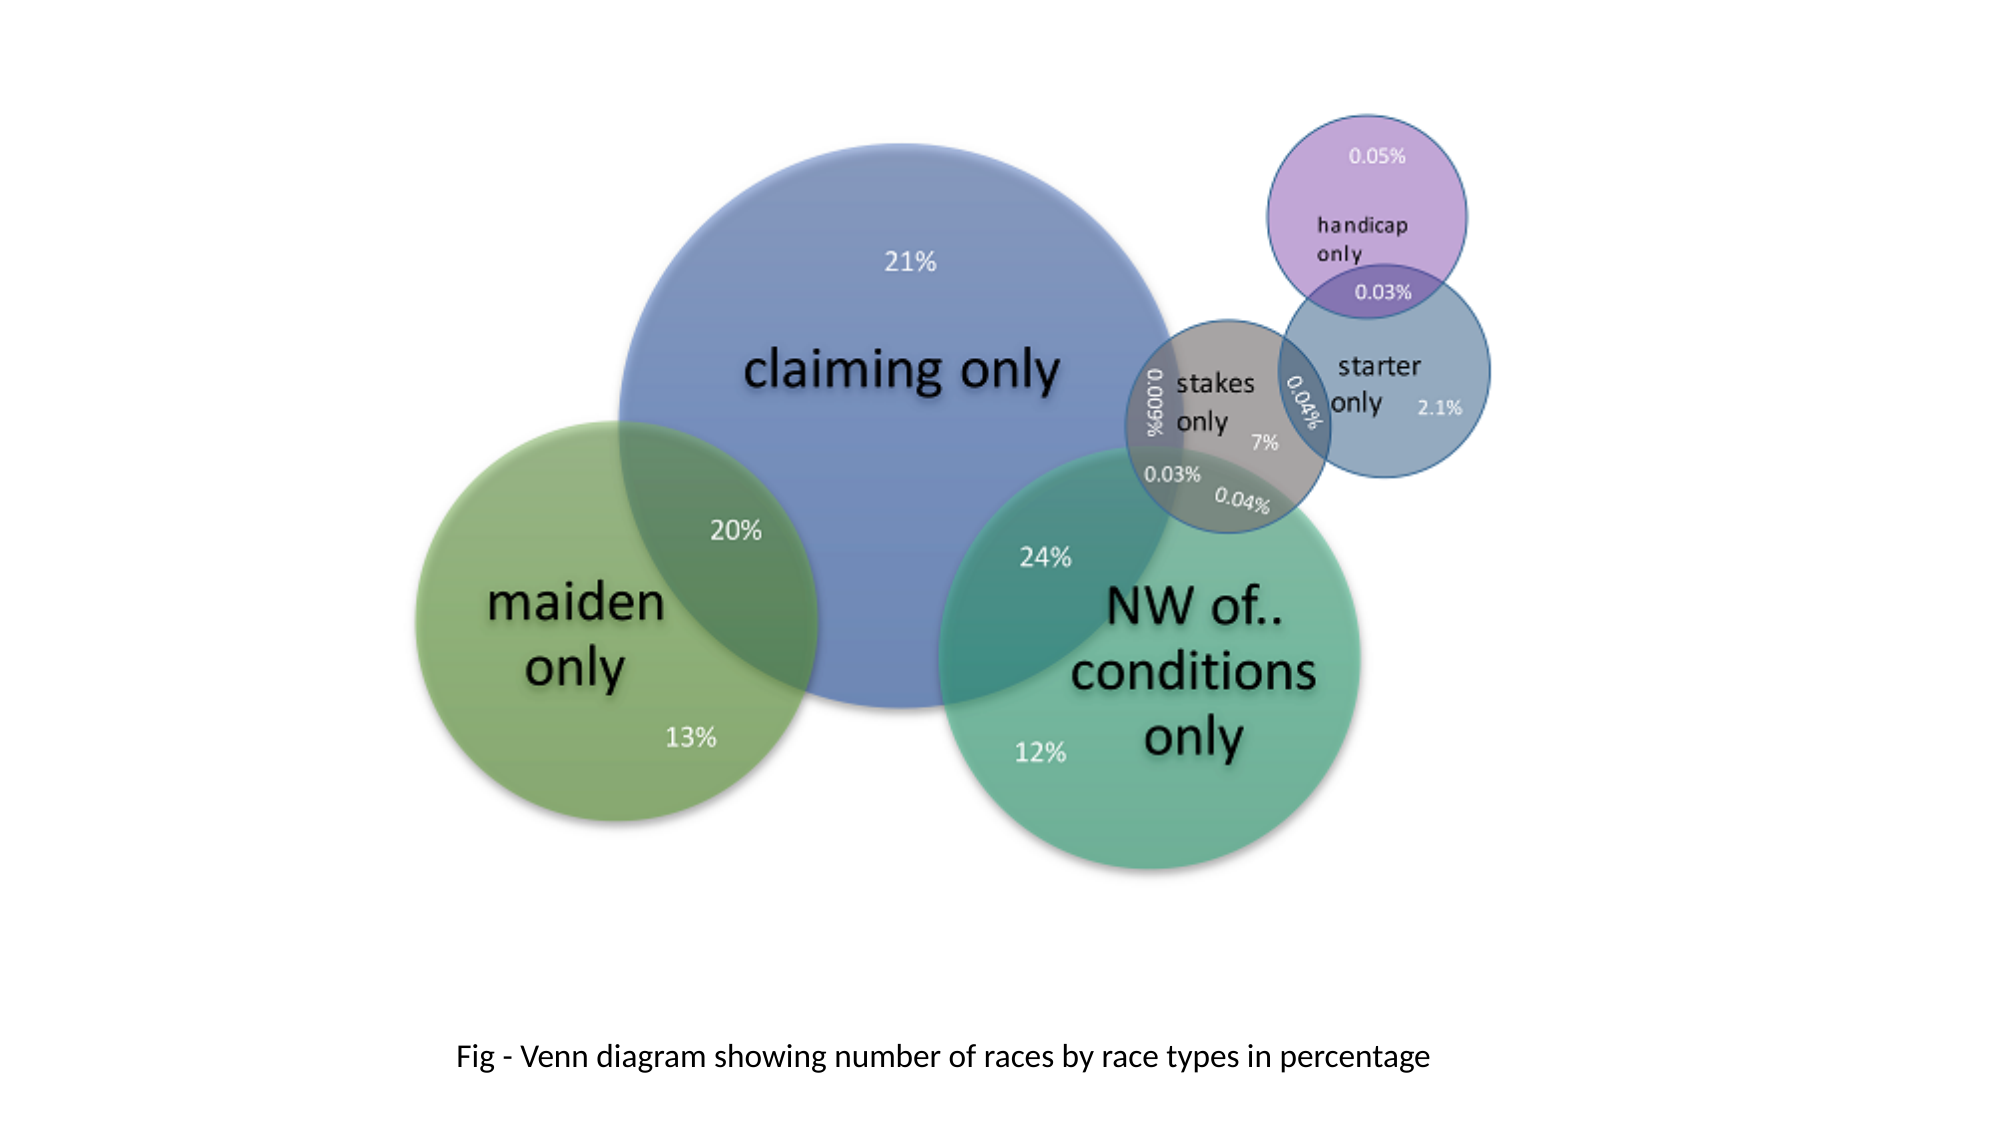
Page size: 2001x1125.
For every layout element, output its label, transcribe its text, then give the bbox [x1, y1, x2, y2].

picture [351, 100, 1597, 909]
text_box Fig - Venn diagram showing number of races by race types in percentage [441, 1026, 1659, 1082]
